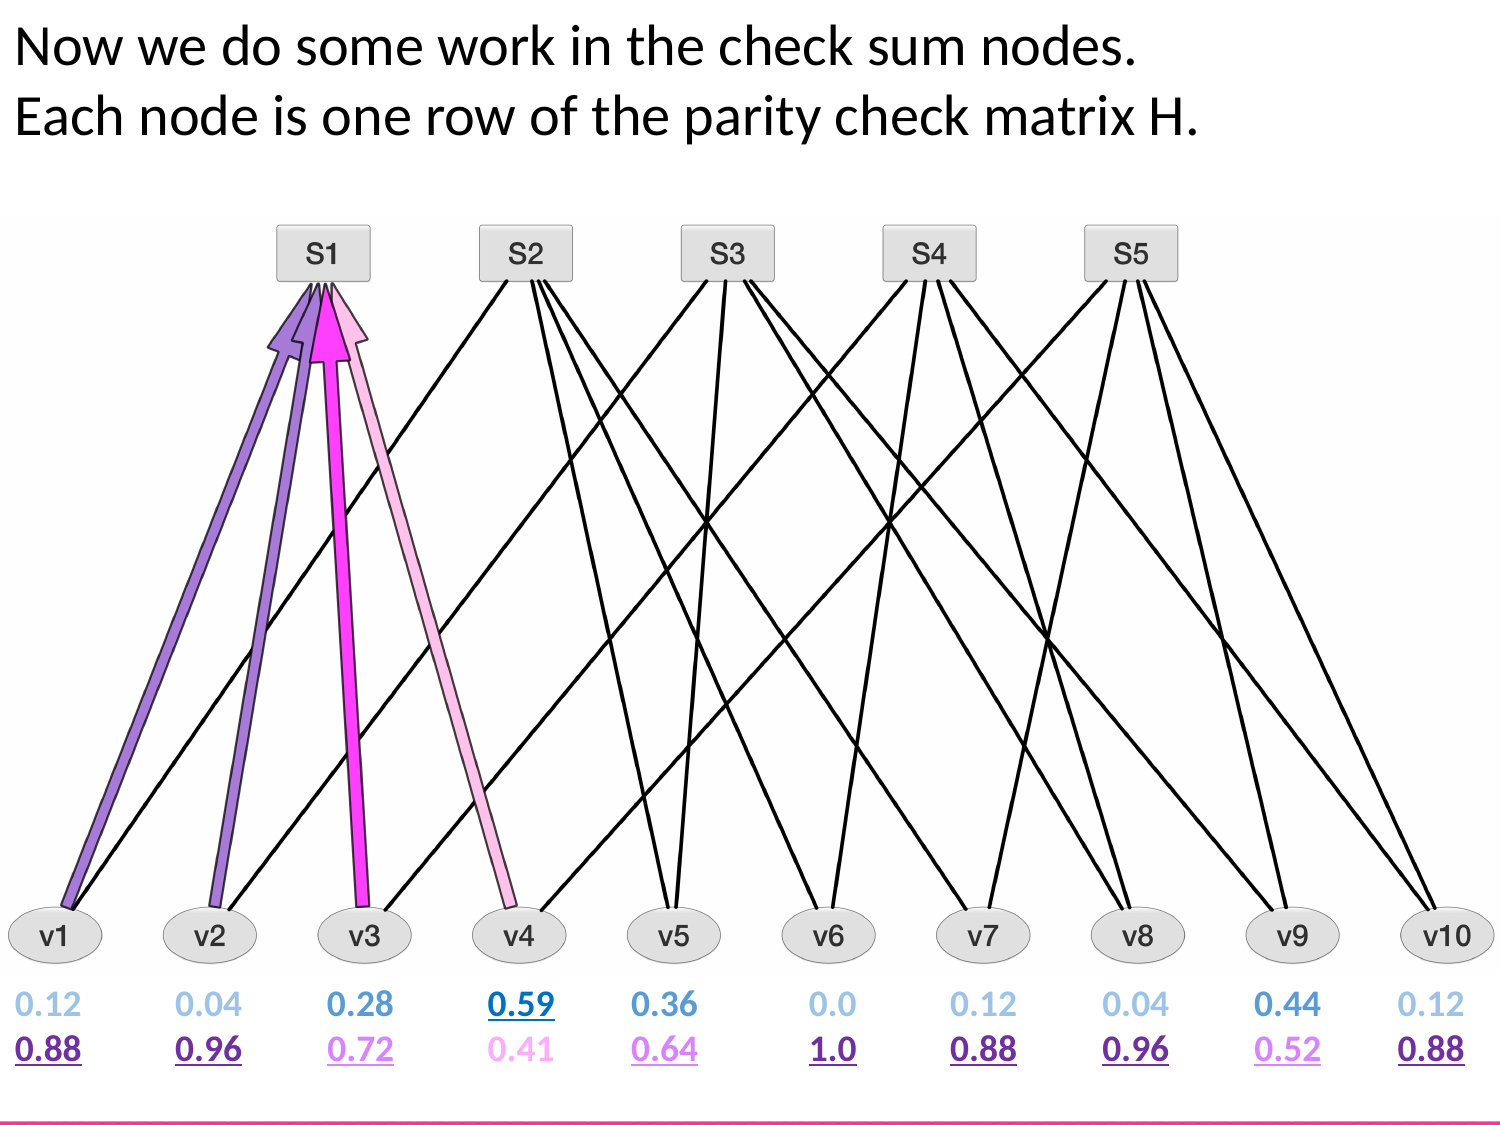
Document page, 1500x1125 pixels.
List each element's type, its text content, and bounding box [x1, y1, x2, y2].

picture [0, 216, 1500, 972]
text_box 0.12 0.04 0.28 0.59 0.36 0.0 0.12 0.04 0.44 0.12 0.88 0.96 0.72 0.41 0.64 1.0 0.88 0.96 0.52 0.88 [0, 972, 1500, 1122]
text_box Now we do some work in the check sum nodes. Each node is one row of the parity check matrix H. [0, 0, 1500, 216]
